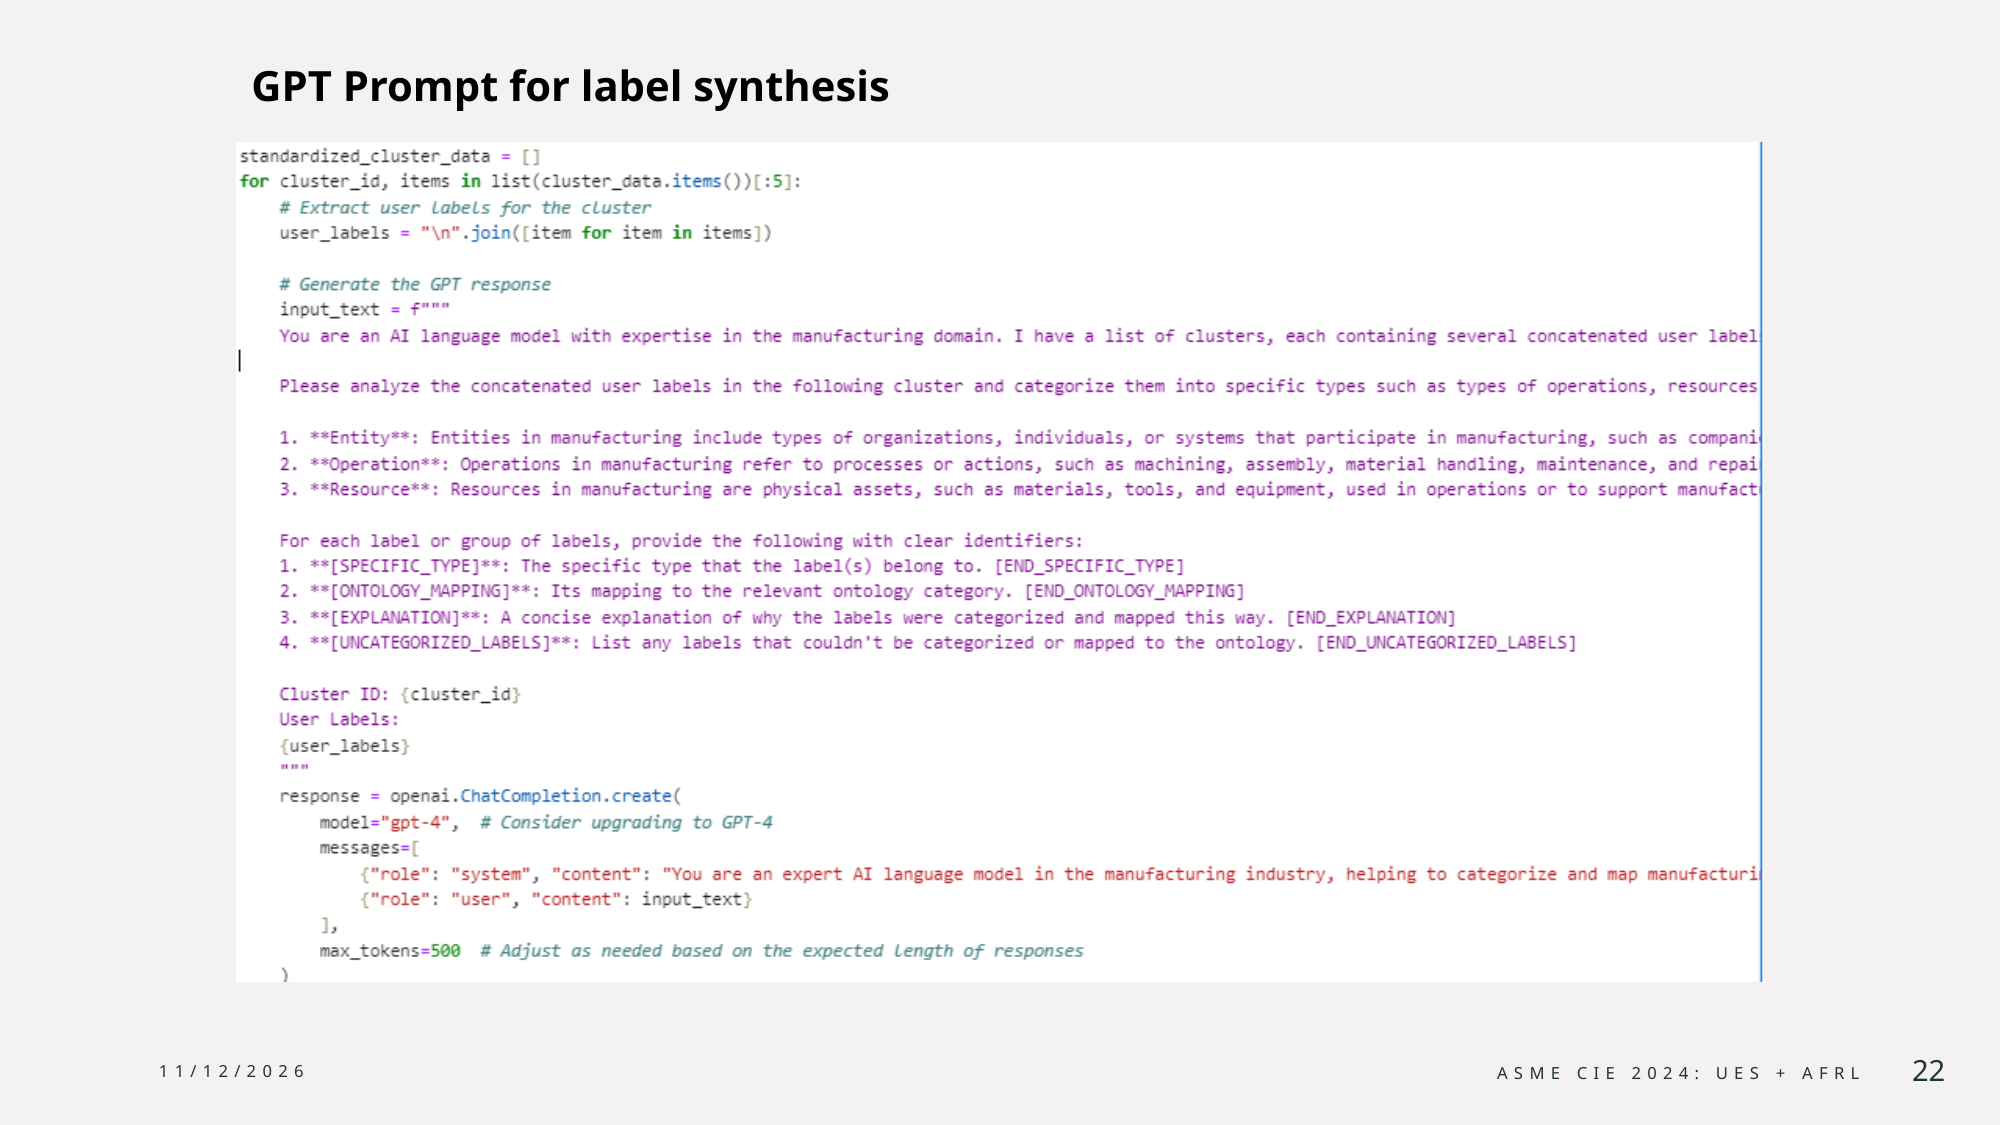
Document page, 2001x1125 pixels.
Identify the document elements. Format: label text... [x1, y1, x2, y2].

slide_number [143, 1042, 594, 1103]
picture [236, 142, 1764, 983]
text_box GPT Prompt for label synthesis [236, 52, 1237, 117]
footer ASME CIE 2024: UES + AFRL [1170, 1042, 1875, 1103]
slide_number 22 [1875, 1042, 1961, 1103]
